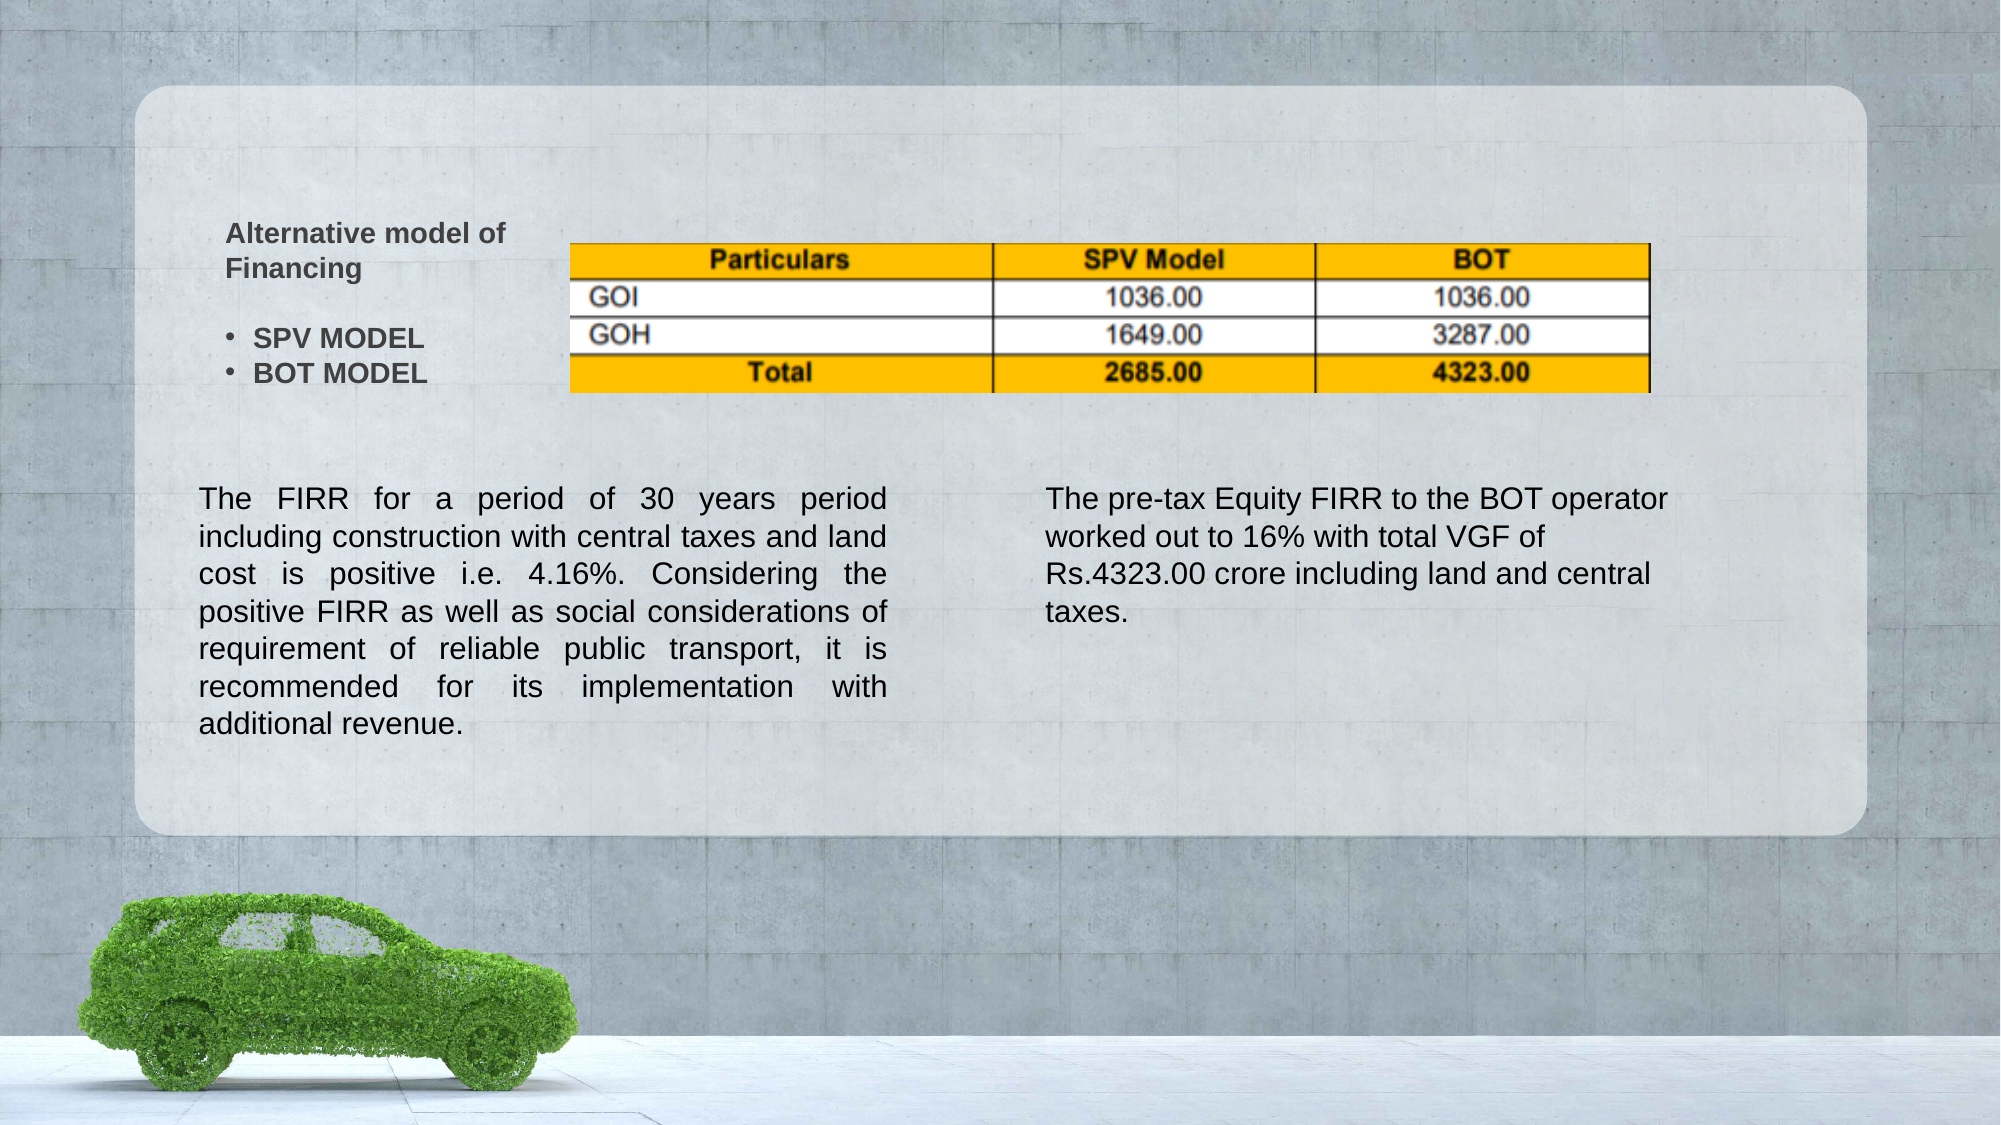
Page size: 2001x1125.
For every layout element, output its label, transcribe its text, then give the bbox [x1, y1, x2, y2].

picture [0, 0, 2001, 1125]
text_box Alternative model of Financing SPV MODEL BOT MODEL [210, 206, 657, 397]
text_box The FIRR for a period of 30 years period including construction with central taxes and land cost is positive i.e. 4.16%. Considering the positive FIRR as well as social considerations of requirement of reliable public transport, it is recommended for its implementation with additional revenue. [183, 471, 904, 748]
text_box [133, 84, 1869, 837]
text_box The pre-tax Equity FIRR to the BOT operator worked out to 16% with total VGF of Rs.4323.00 crore including land and central taxes. [1030, 471, 1714, 636]
